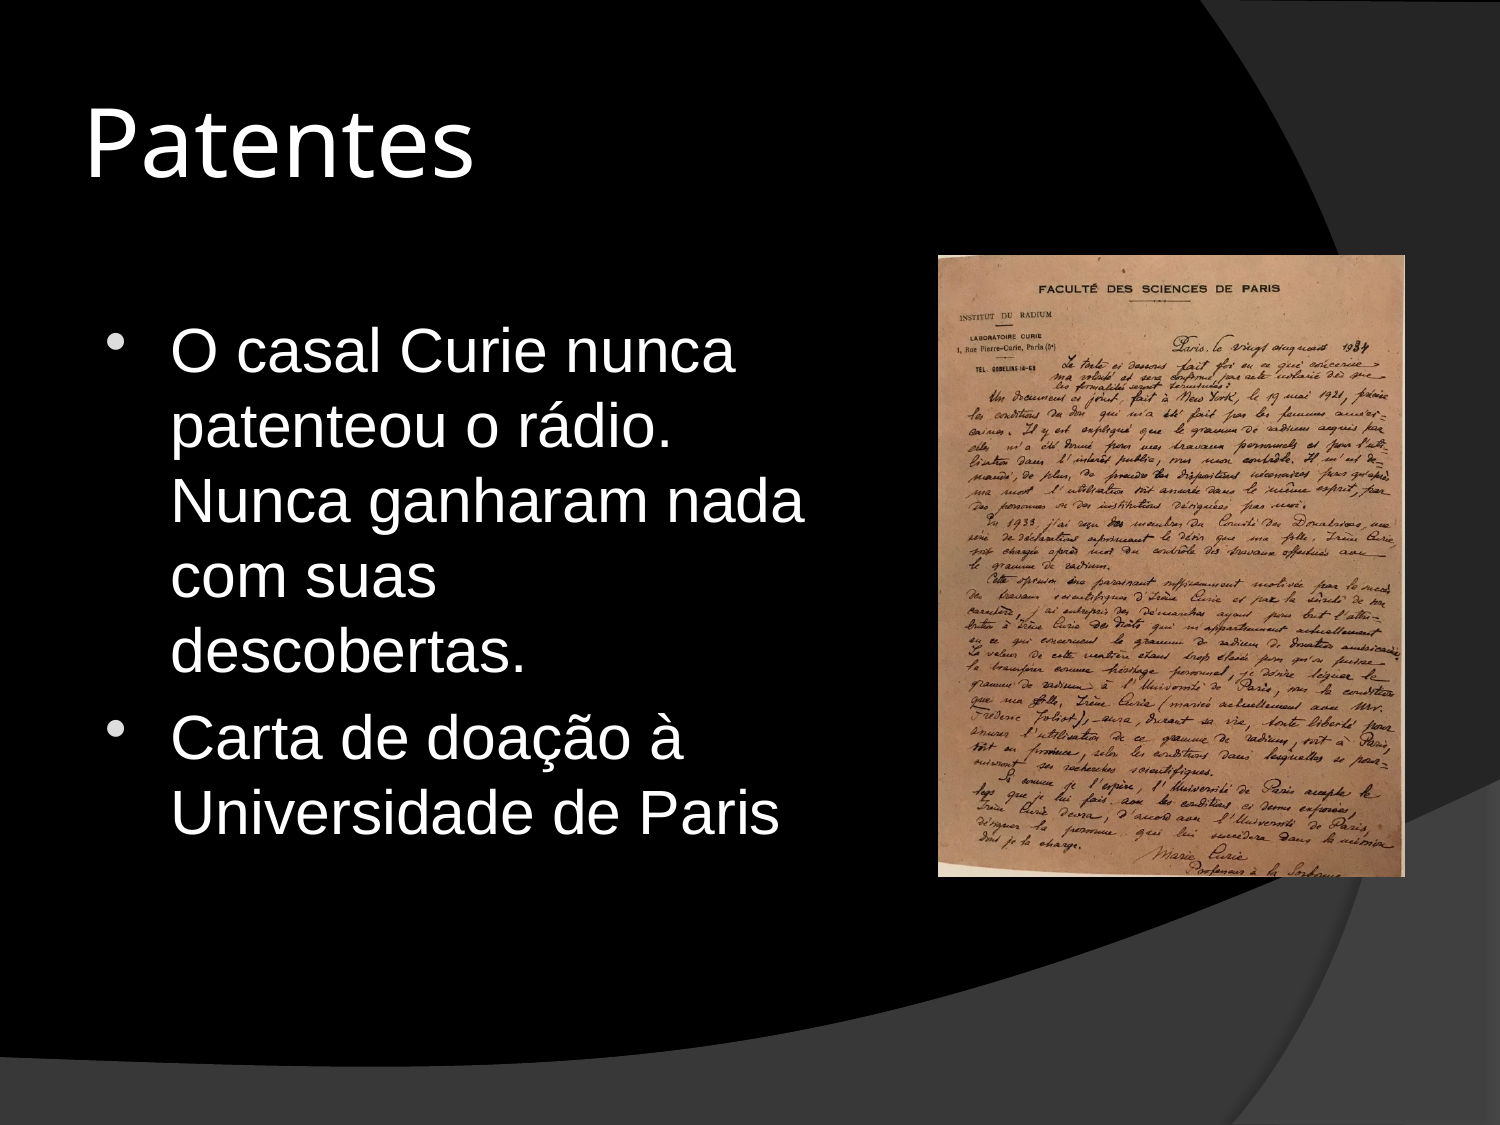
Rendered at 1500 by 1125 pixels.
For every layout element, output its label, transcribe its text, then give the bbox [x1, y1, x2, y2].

picture [938, 255, 1405, 878]
list O casal Curie nunca patenteou o rádio. Nunca ganharam nada com suas descobertas. Carta de doação à Universidade de Paris [86, 302, 821, 946]
title Patentes [75, 45, 1300, 233]
